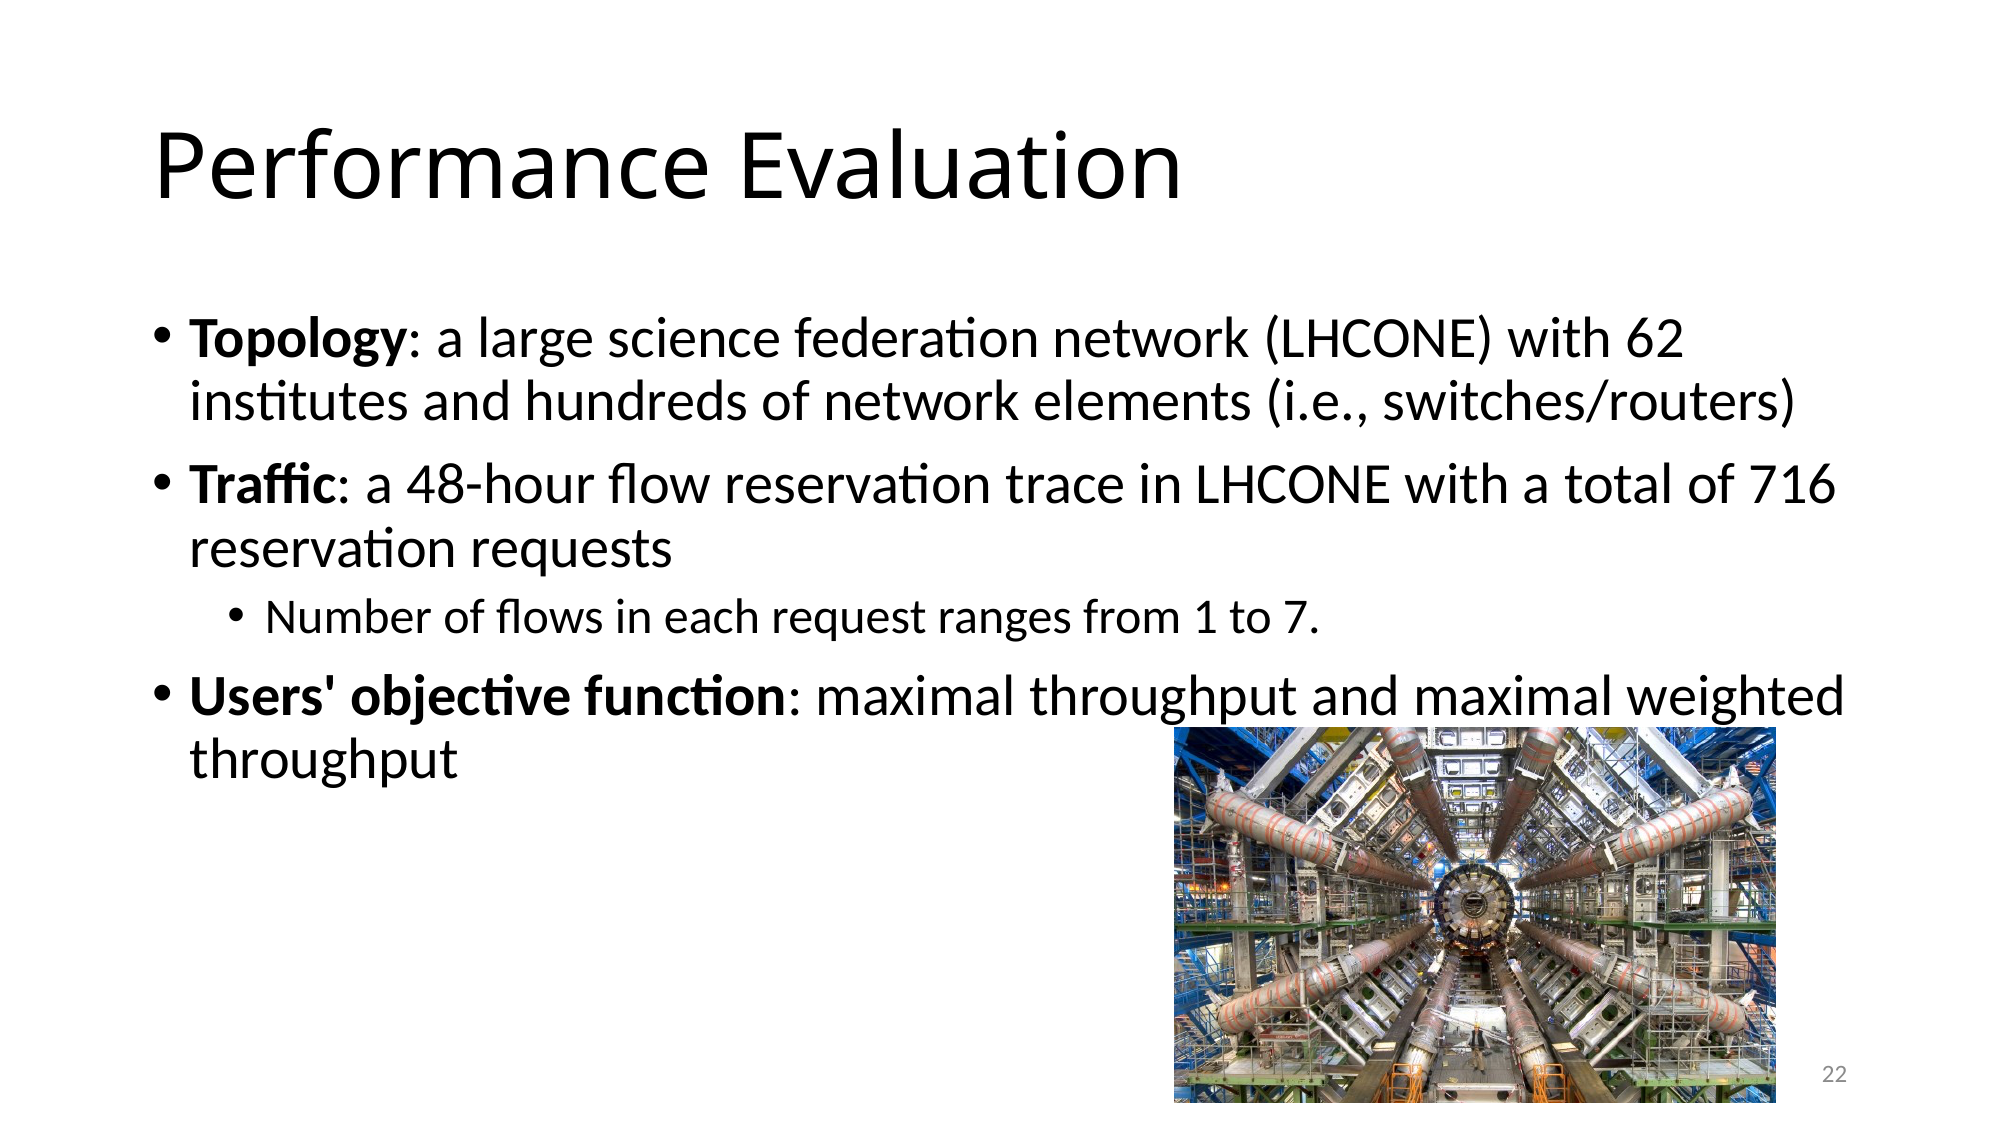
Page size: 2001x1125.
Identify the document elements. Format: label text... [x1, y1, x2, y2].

title Performance Evaluation [137, 59, 1863, 278]
list Topology: a large science federation network (LHCONE) with 62 institutes and hundreds of network elements (i.e., switches/routers) Traffic: a 48-hour flow reservation trace in LHCONE with a total of 716 reservation requests Number of flows in each request ranges from 1 to 7. Users' objective function: maximal throughput and maximal weighted throughput [137, 299, 1863, 1014]
slide_number 22 [1776, 1042, 1863, 1103]
picture [1174, 727, 1776, 1103]
